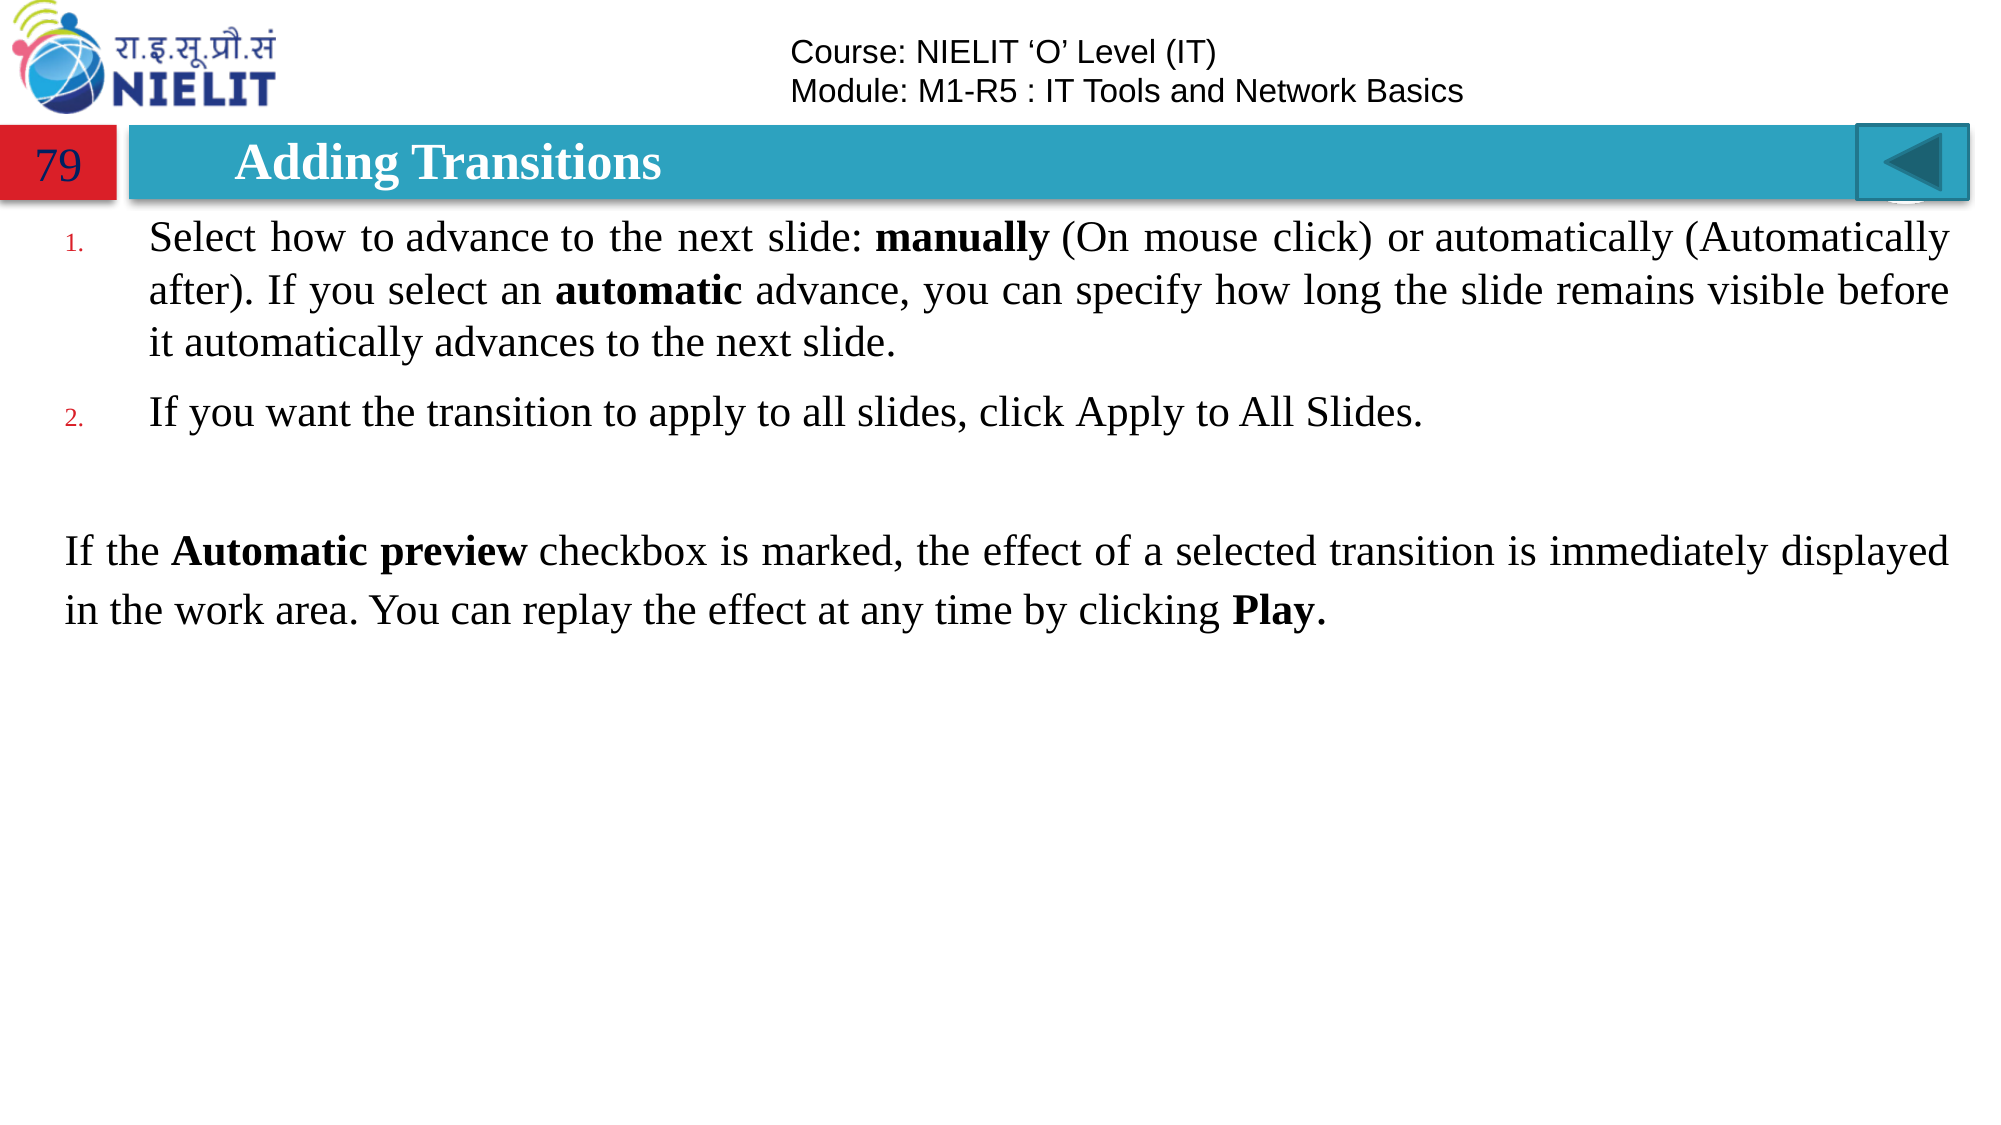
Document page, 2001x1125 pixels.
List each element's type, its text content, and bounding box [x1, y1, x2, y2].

picture [12, 0, 276, 114]
picture [307, 10, 1891, 121]
title Adding Transitions [216, 125, 1969, 199]
slide_number 79 [0, 125, 117, 200]
list Select how to advance to the next slide: manually (On mouse click) or automatically (Automatically after). If you select an automatic advance, you can specify how long the slide remains visible before it automatically advances to the next slide. If you want the transition to apply to all slides, click Apply to All Slides. If the Automatic preview checkbox is marked, the effect of a selected transition is immediately displayed in the work area. You can replay the effect at any time by clicking Play. [46, 199, 1969, 1005]
